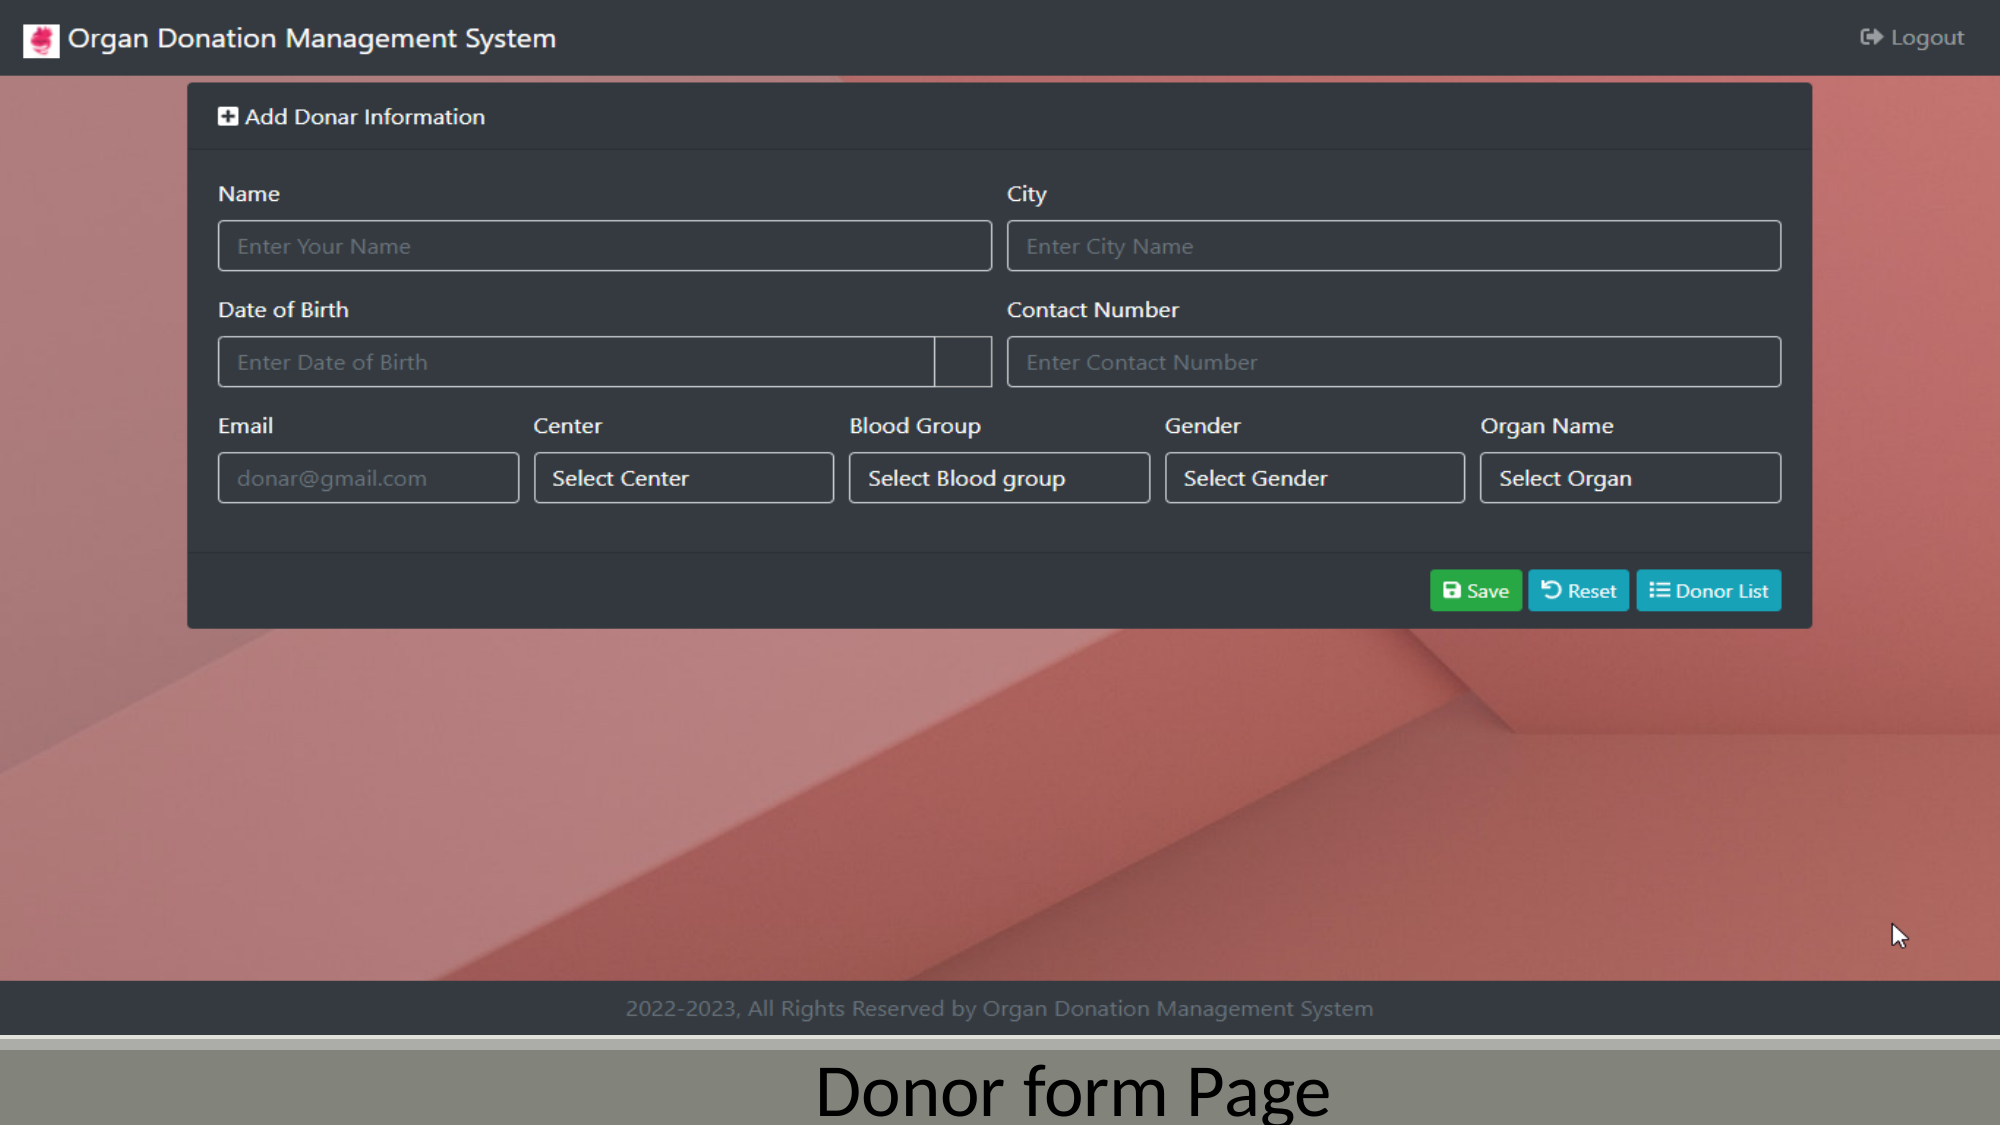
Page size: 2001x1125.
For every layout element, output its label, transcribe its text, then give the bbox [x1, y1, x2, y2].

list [0, 0, 2000, 1035]
text_box Donor form Page [791, 1042, 1357, 1125]
